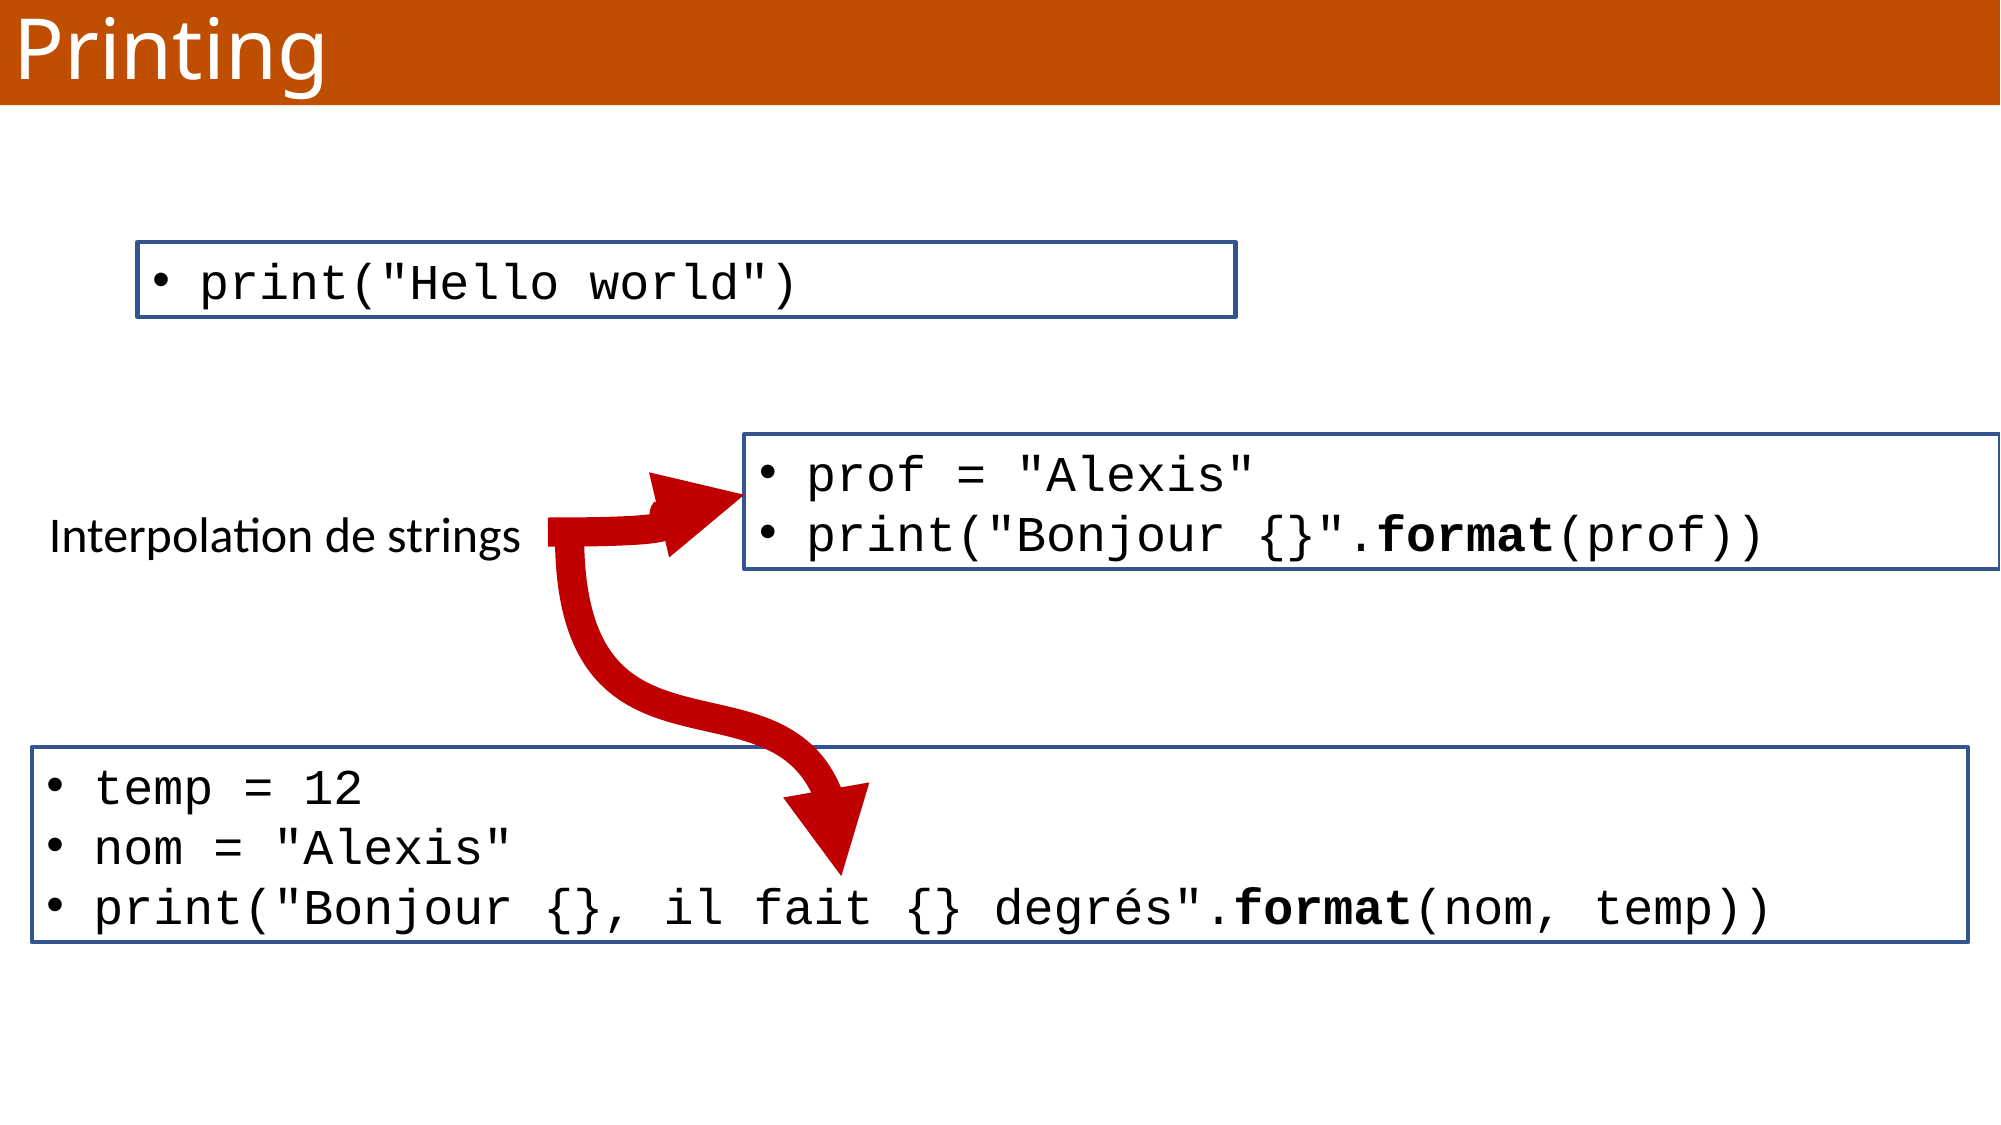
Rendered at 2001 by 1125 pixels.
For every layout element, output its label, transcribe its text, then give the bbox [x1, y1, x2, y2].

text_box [550, 494, 745, 533]
text_box temp = 12 nom = "Alexis" print("Bonjour {}, il fait {} degrés".format(nom, temp)) [31, 747, 1969, 943]
text_box print("Hello world") [137, 242, 1236, 317]
text_box Printing [0, 0, 2000, 106]
text_box Interpolation de strings [34, 494, 548, 570]
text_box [535, 569, 876, 842]
text_box prof = "Alexis" print("Bonjour {}".format(prof)) [744, 434, 2000, 569]
